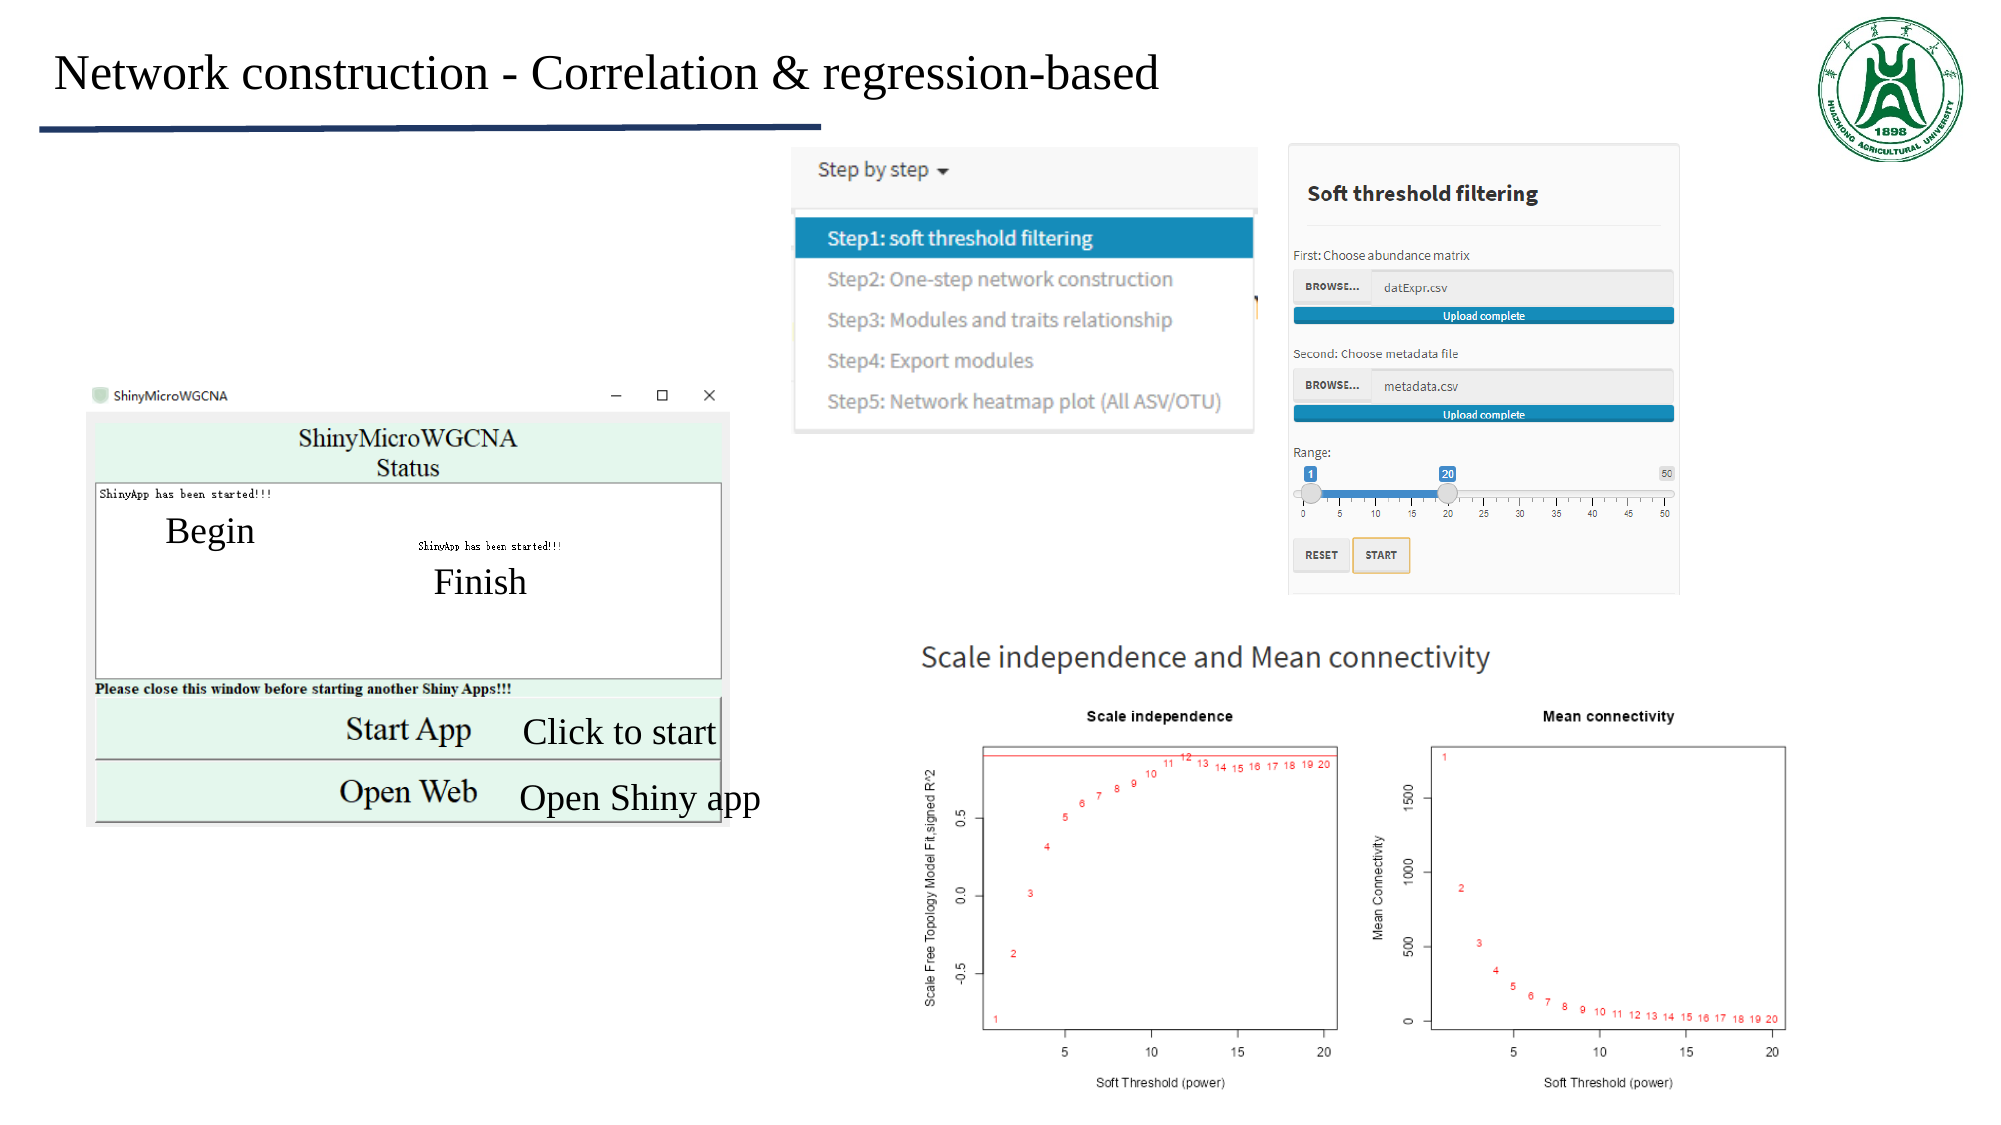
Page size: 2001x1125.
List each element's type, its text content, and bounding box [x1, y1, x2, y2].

text_box [29, 32, 1281, 119]
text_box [39, 126, 821, 130]
picture [1280, 133, 1693, 595]
text_box Network construction - Correlation & regression-based [39, 32, 1424, 108]
picture [791, 147, 1258, 434]
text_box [1808, 6, 1971, 195]
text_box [86, 381, 816, 827]
picture [906, 620, 1809, 1119]
